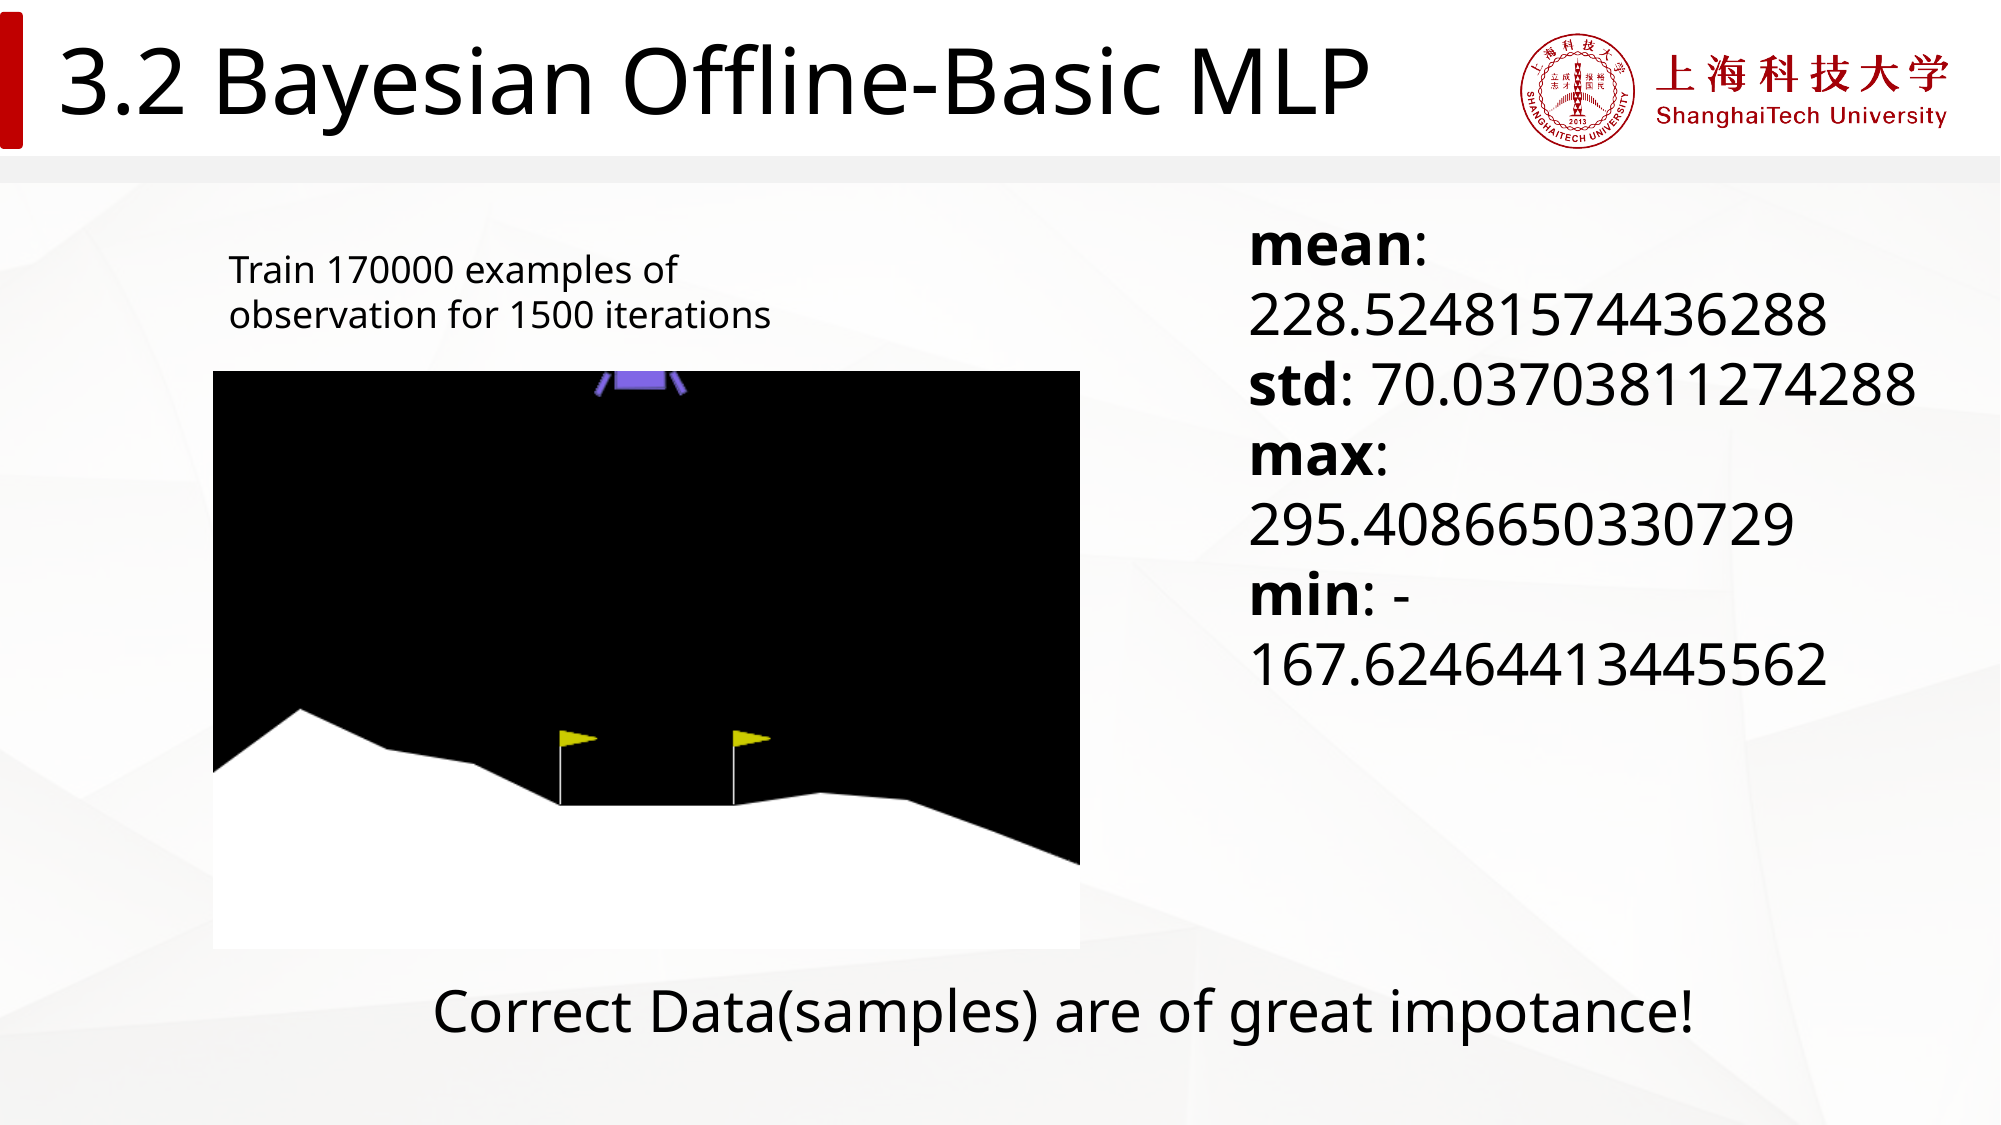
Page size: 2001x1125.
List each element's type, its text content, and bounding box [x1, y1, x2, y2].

text_box Train 170000 examples of observation for 1500 iterations [213, 238, 913, 344]
picture [213, 371, 1080, 949]
text_box Correct Data(samples) are of great impotance! [380, 966, 1748, 1052]
text_box 3.2 Bayesian Offline-Basic MLP [43, 22, 1392, 147]
text_box mean: 228.52481574436288 std: 70.03703811274288 max: 295.4086650330729 min: -167.62464413445562 [1233, 200, 1937, 705]
